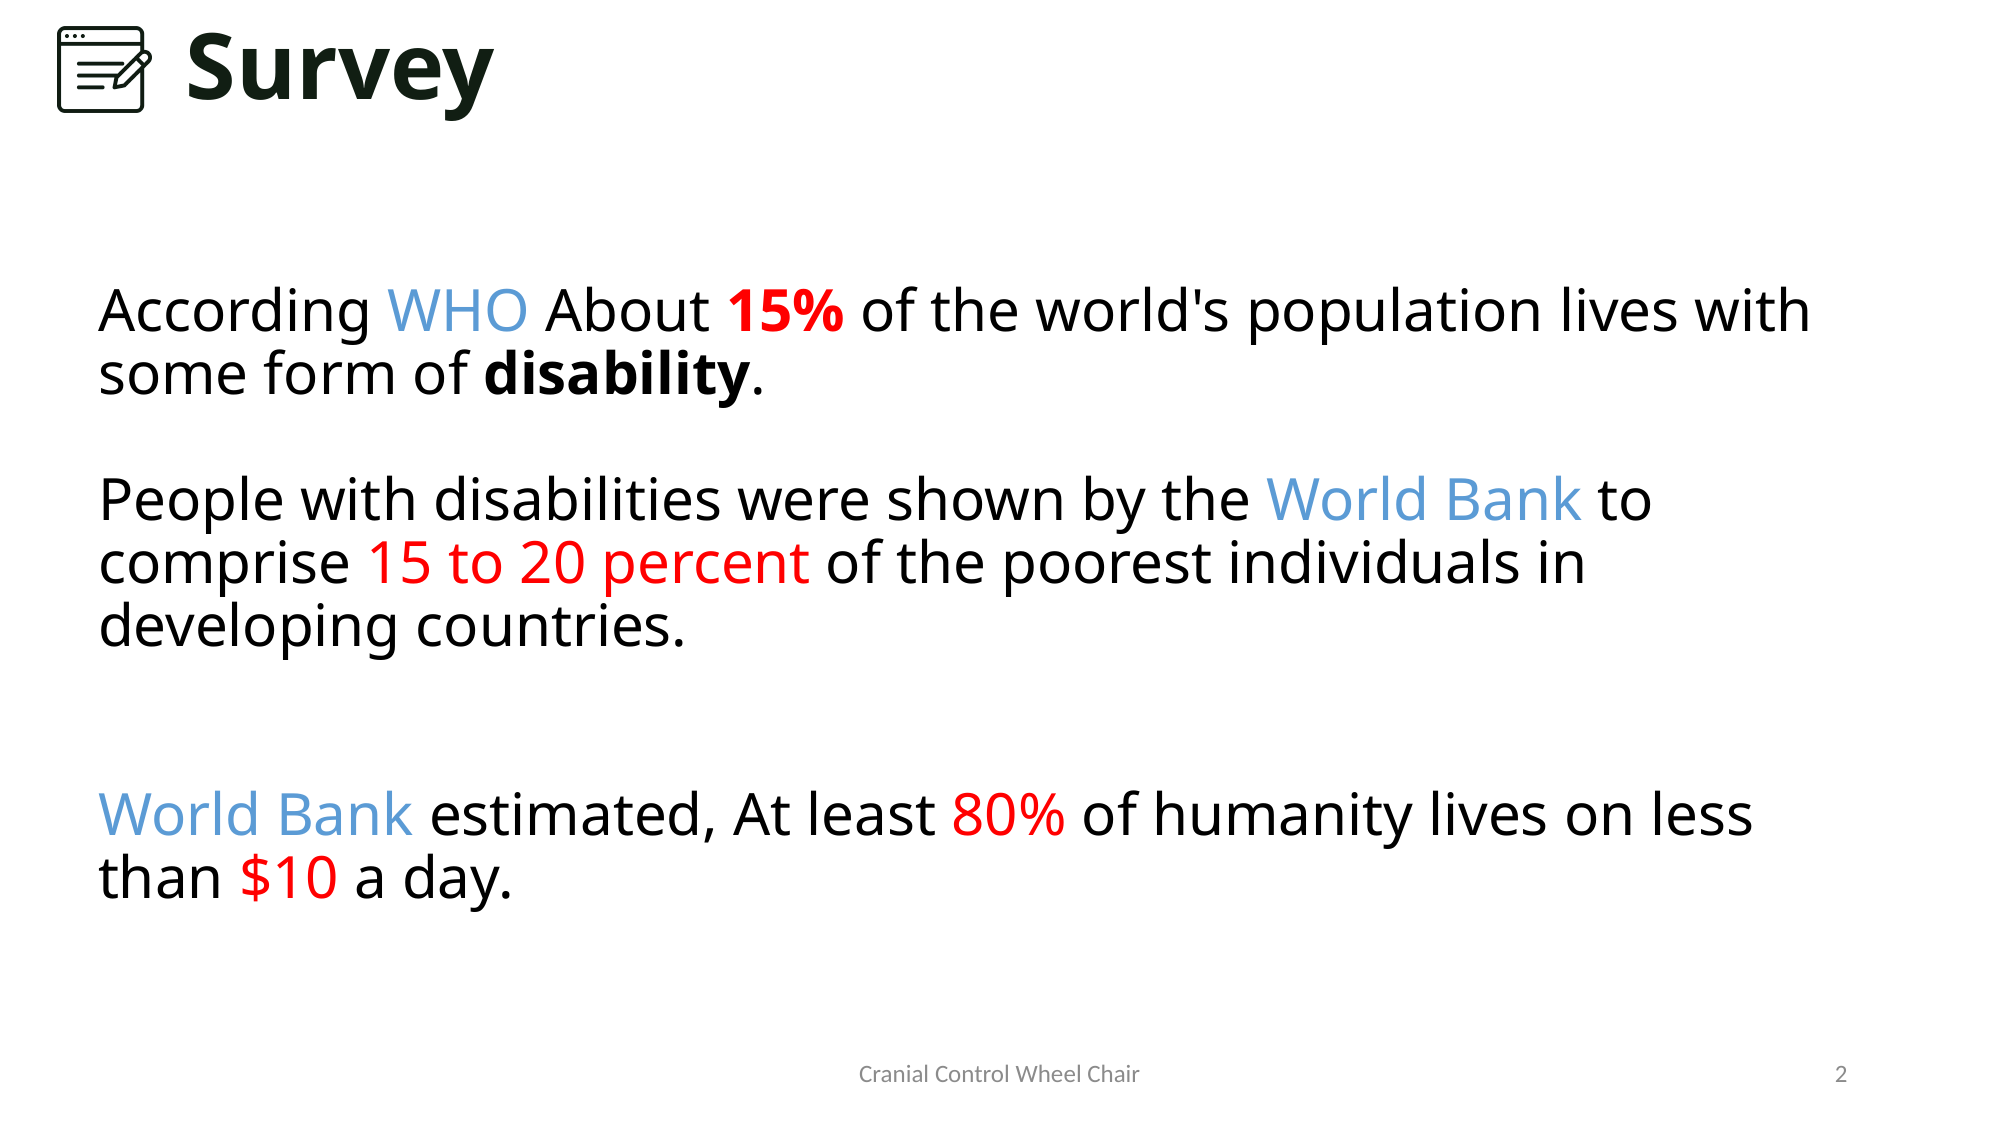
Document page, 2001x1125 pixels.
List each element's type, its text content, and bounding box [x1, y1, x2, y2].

footer Cranial Control Wheel Chair [662, 1042, 1338, 1103]
list Survey [170, 13, 2000, 127]
picture [57, 26, 152, 114]
title According WHO About 15% of the world's population lives with some form of disability. People with disabilities were shown by the World Bank to comprise 15 to 20 percent of the poorest individuals in developing countries. World Bank estimated, At least 80% of humanity lives on less than $10 a day. [83, 265, 1833, 1060]
slide_number 2 [1412, 1042, 1863, 1103]
